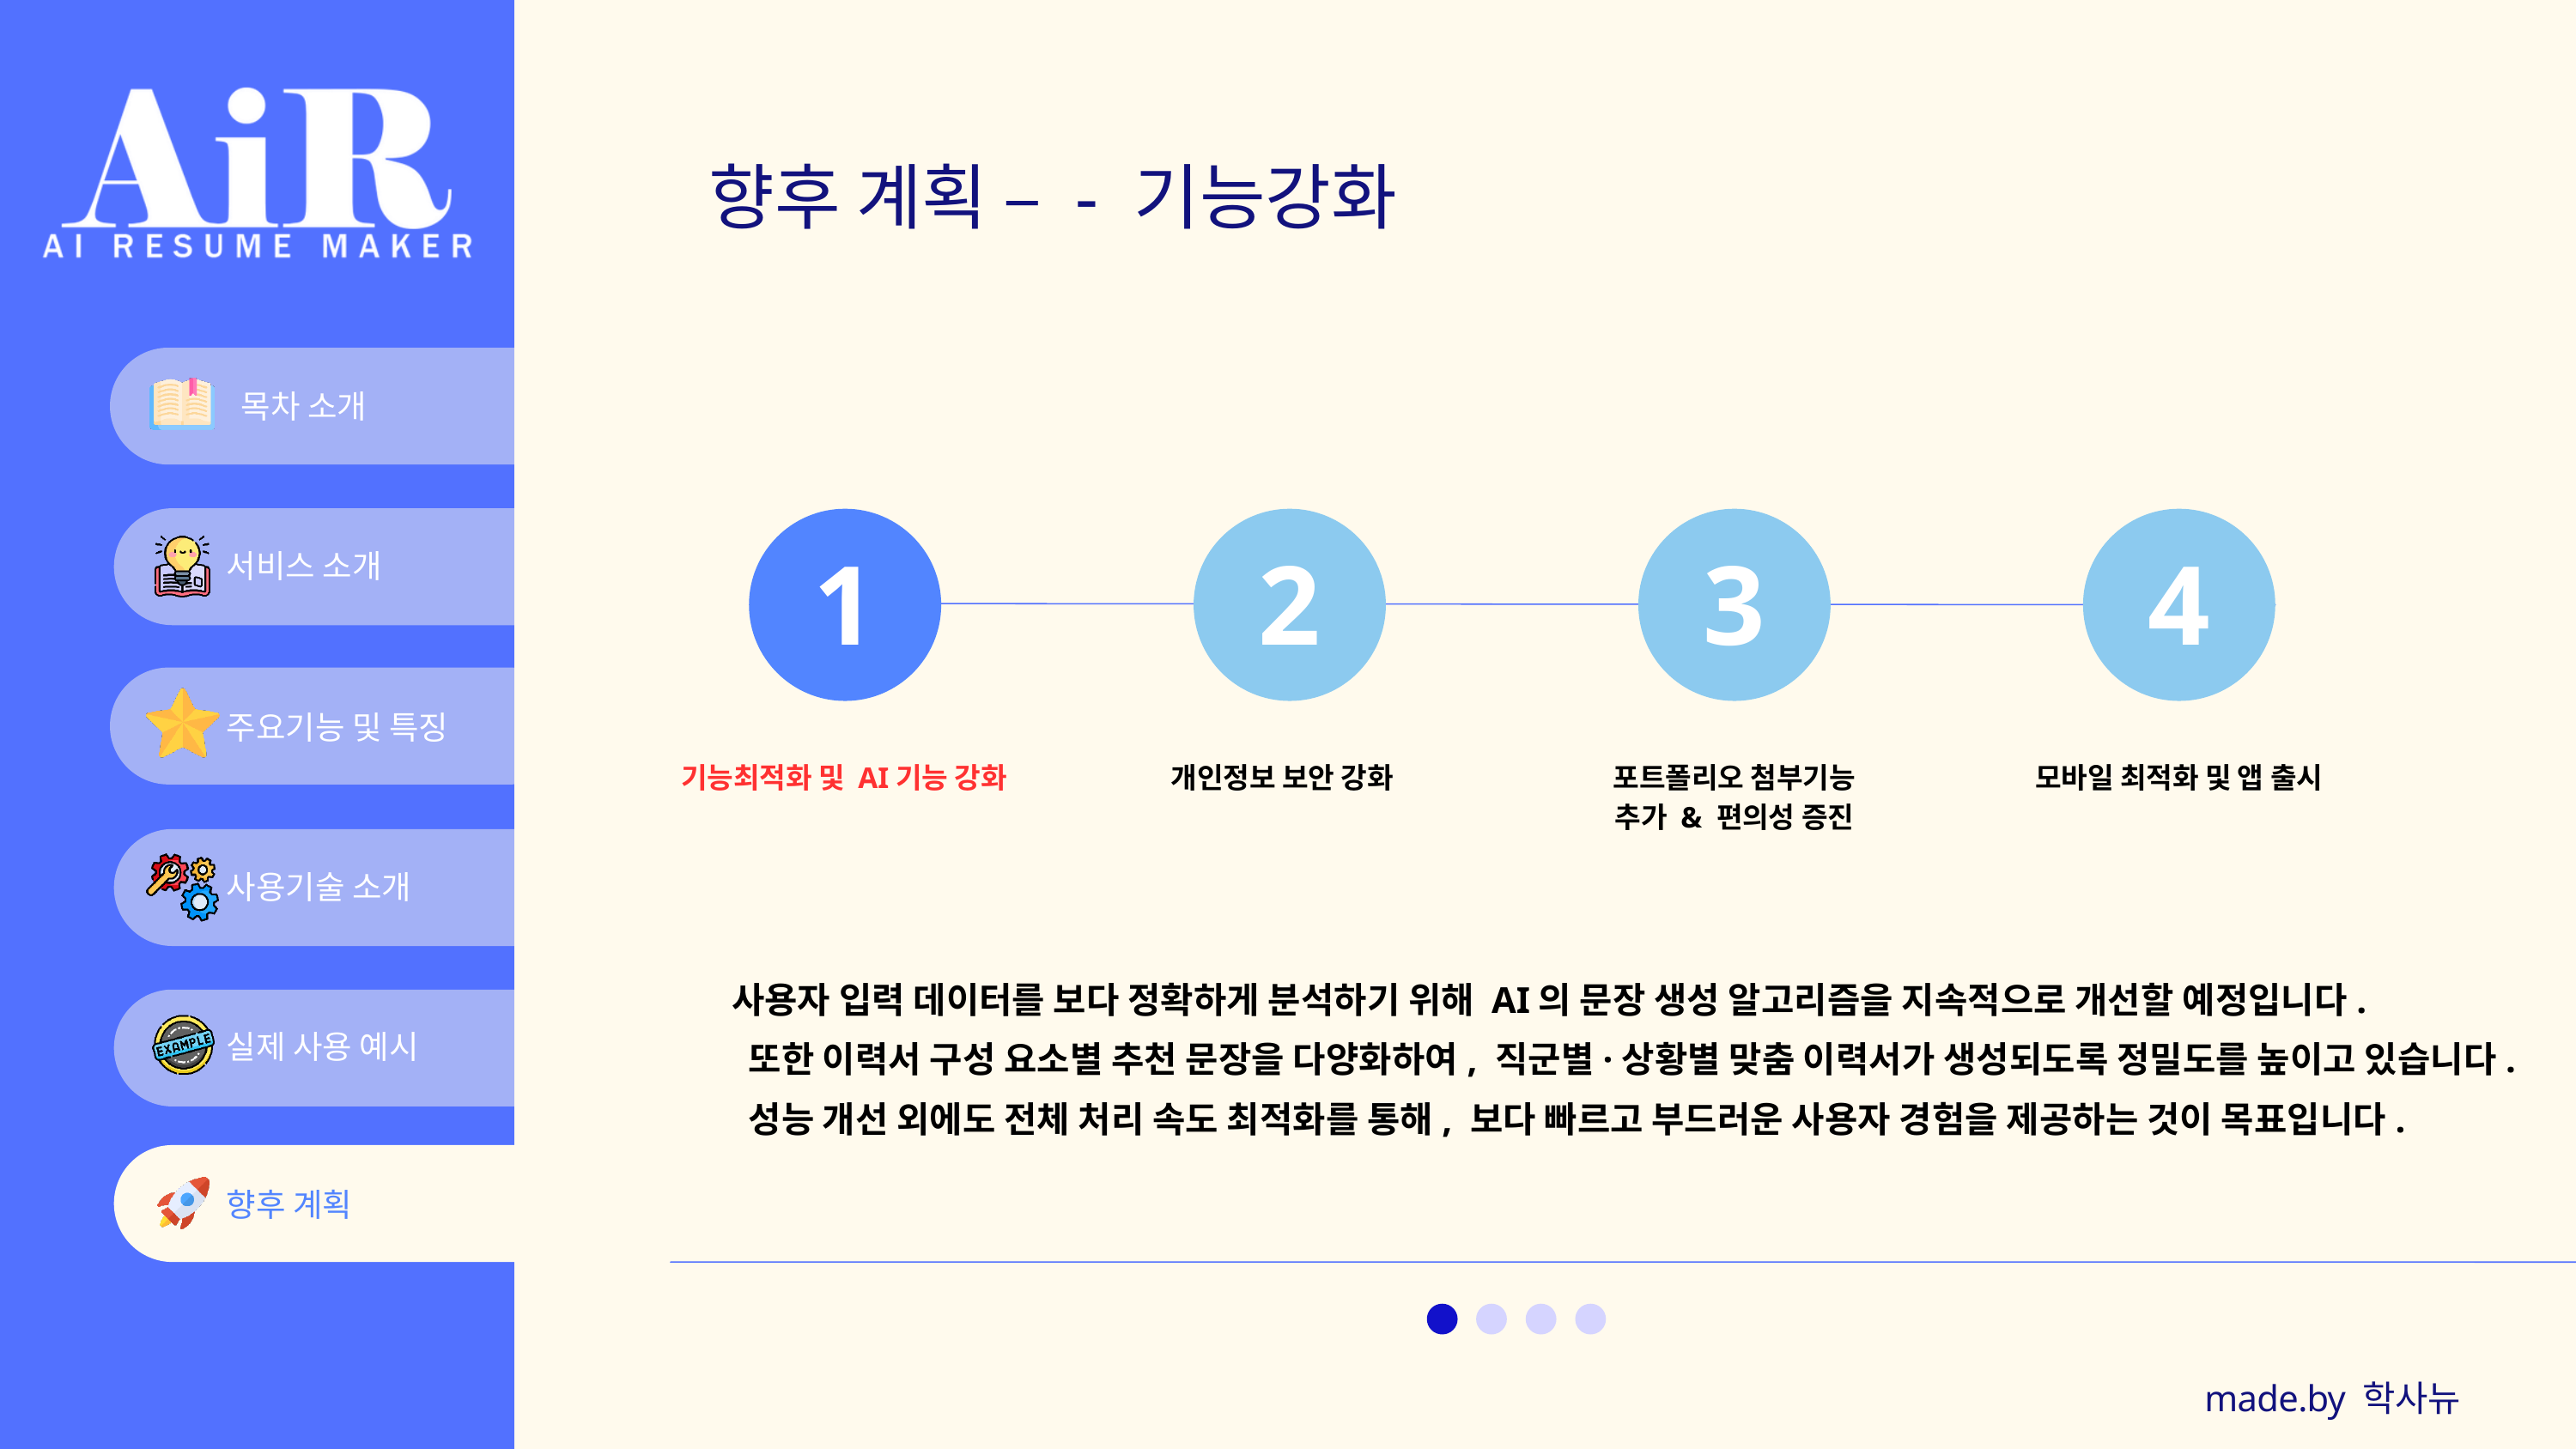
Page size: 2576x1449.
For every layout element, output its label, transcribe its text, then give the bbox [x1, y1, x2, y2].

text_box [1426, 1303, 1458, 1335]
text_box 사용자 입력 데이터를 보다 정확하게 분석하기 위해 AI의 문장 생성 알고리즘을 지속적으로 개선할 예정입니다. 또한 이력서 구성 요소별 추천 문장을 다양화하여, 직군별·상황별 맞춤 이력서가 생성되도록 정밀도를 높이고 있습니다. 성능 개선 외에도 전체 처리 속도 최적화를 통해, 보다 빠르고 부드러운 사용자 경험을 제공하는 것이 목표입니다. [731, 960, 2523, 1140]
text_box 개인정보 보안 강화 [1119, 754, 1447, 794]
text_box made.by 학사뉴 [2204, 1368, 2554, 1419]
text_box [109, 347, 574, 1263]
text_box 향후 계획 – - 기능강화 [708, 152, 2220, 239]
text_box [748, 508, 942, 701]
text_box 포트폴리오 첨부기능 추가 & 편의성 증진 [1552, 754, 1917, 834]
text_box 기능최적화 및 AI기능 강화 [659, 754, 1030, 794]
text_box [1475, 1303, 1508, 1335]
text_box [1525, 1303, 1557, 1335]
text_box 모바일 최적화 및 앱 출시 [2010, 754, 2348, 794]
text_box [2082, 508, 2276, 701]
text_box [0, 0, 515, 1449]
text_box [1637, 508, 1832, 701]
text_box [1575, 1303, 1607, 1335]
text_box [1193, 508, 1387, 701]
